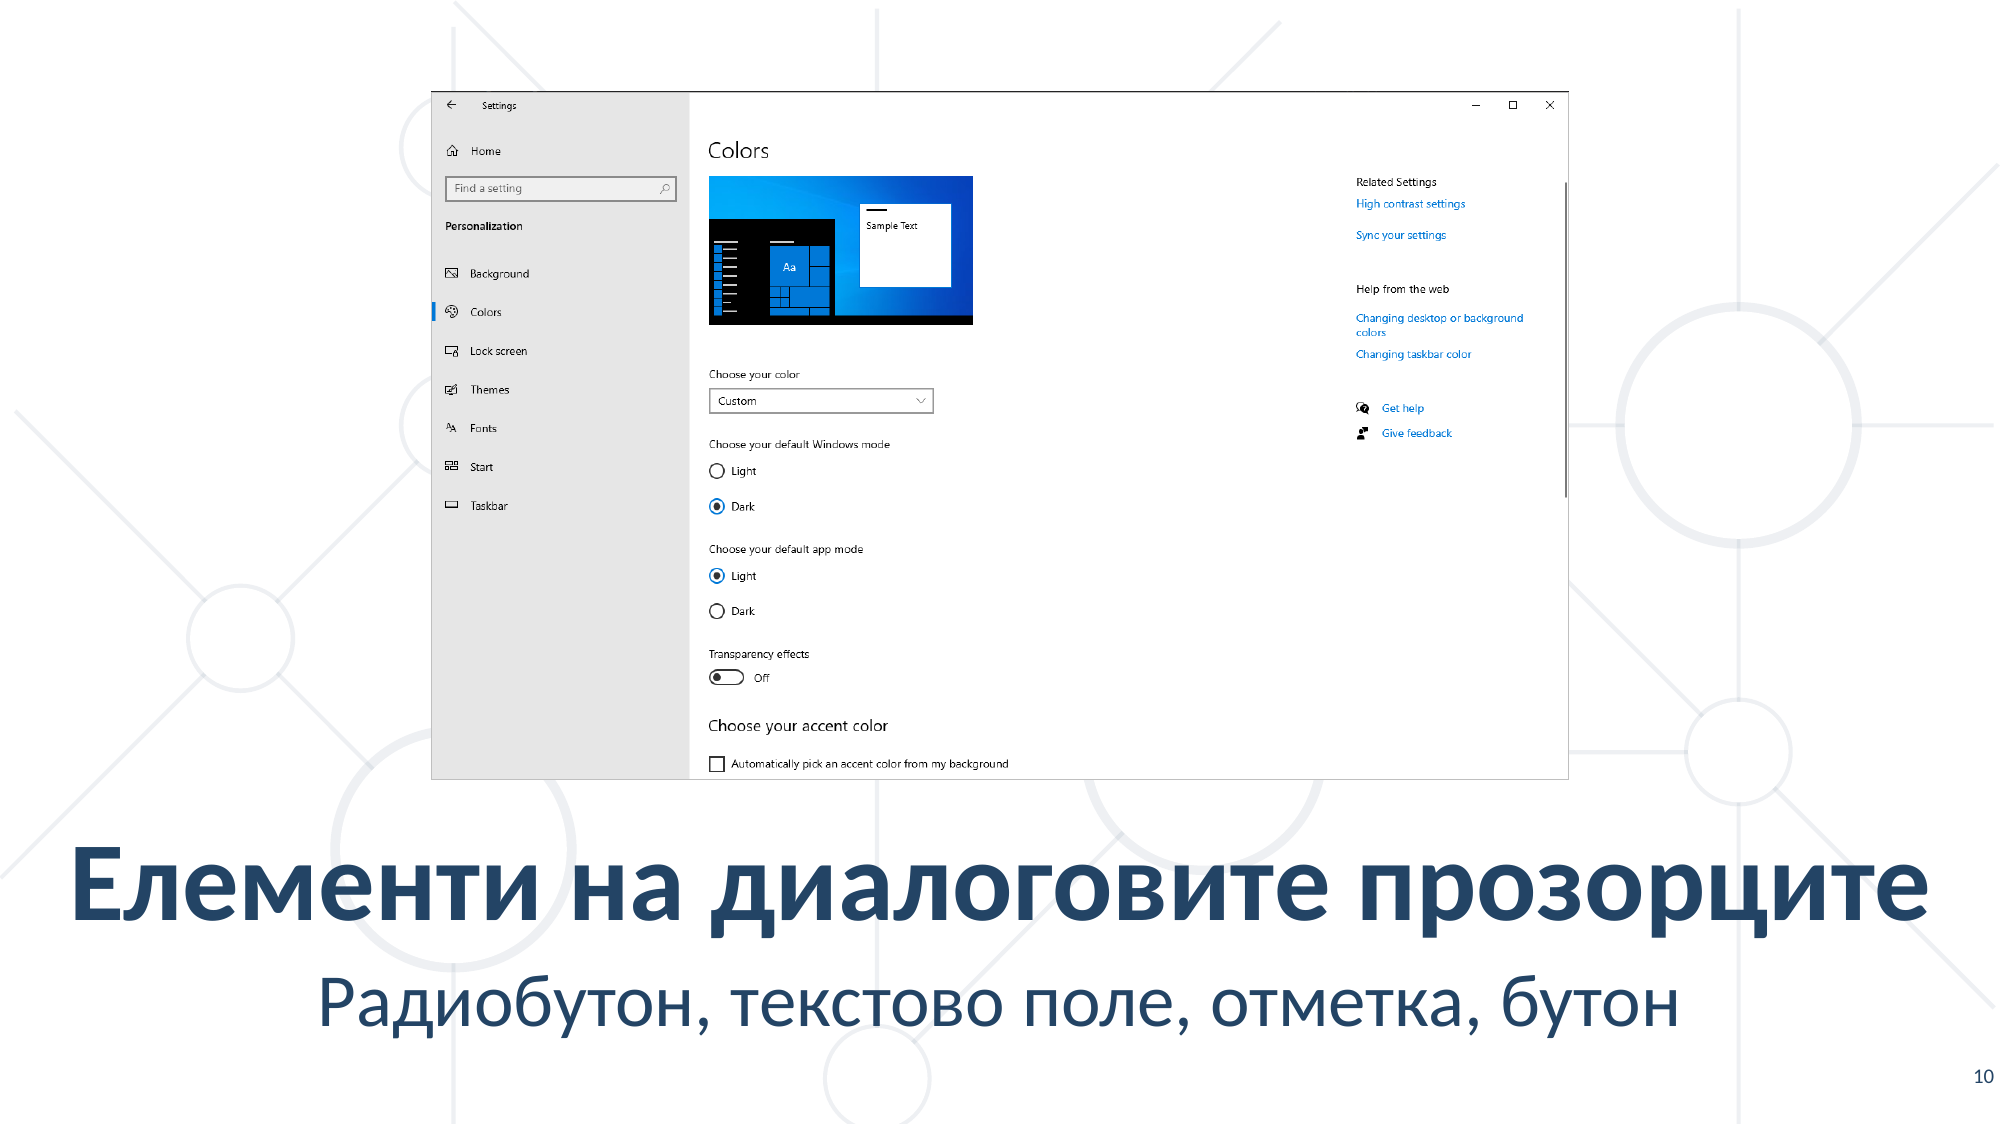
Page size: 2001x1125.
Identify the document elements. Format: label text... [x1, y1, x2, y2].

slide_number 10 [1929, 1049, 2000, 1100]
picture [430, 91, 1570, 780]
list Радиобутон, текстово поле, отметка, бутон [100, 938, 1900, 1050]
list Елементи на диалоговите прозорците [36, 812, 1965, 939]
